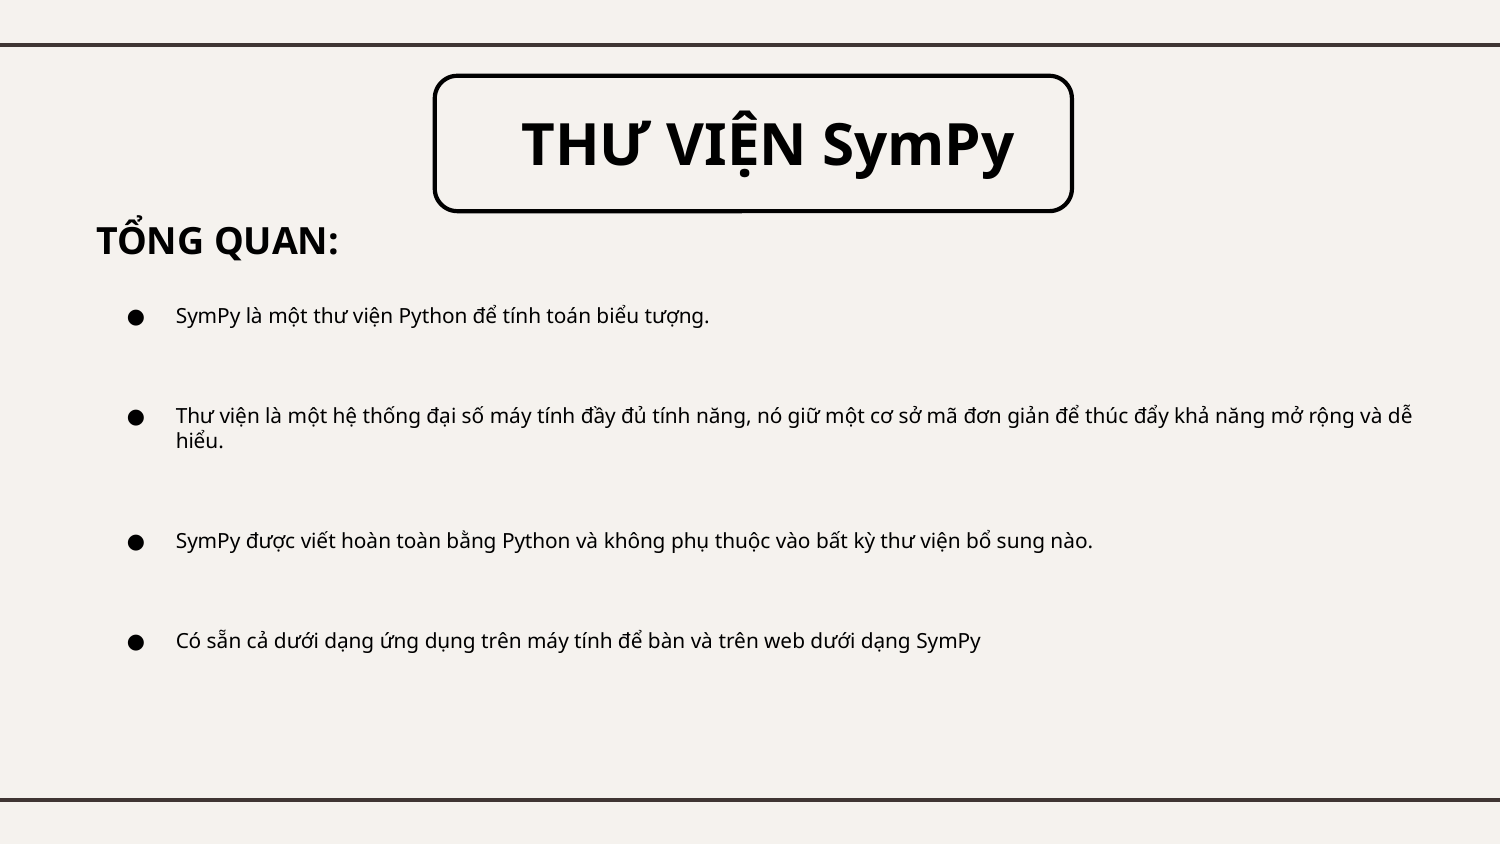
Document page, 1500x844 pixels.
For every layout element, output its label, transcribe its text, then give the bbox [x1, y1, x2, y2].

text_box TỔNG QUAN: [0, 202, 528, 366]
subtitle THƯ VIỆN SymPy [320, 92, 1216, 257]
text_box [433, 73, 1074, 92]
text_box SymPy là một thư viện Python để tính toán biểu tượng. Thư viện là một hệ thống đại số máy tính đầy đủ tính năng, nó giữ một cơ sở mã đơn giản để thúc đẩy khả năng mở rộng và dễ hiểu. SymPy được viết hoàn toàn bằng Python và không phụ thuộc vào bất kỳ thư viện bổ sung nào. Có sẵn cả dưới dạng ứng dụng trên máy tính để bàn và trên web dưới dạng SymPy [85, 287, 1434, 829]
